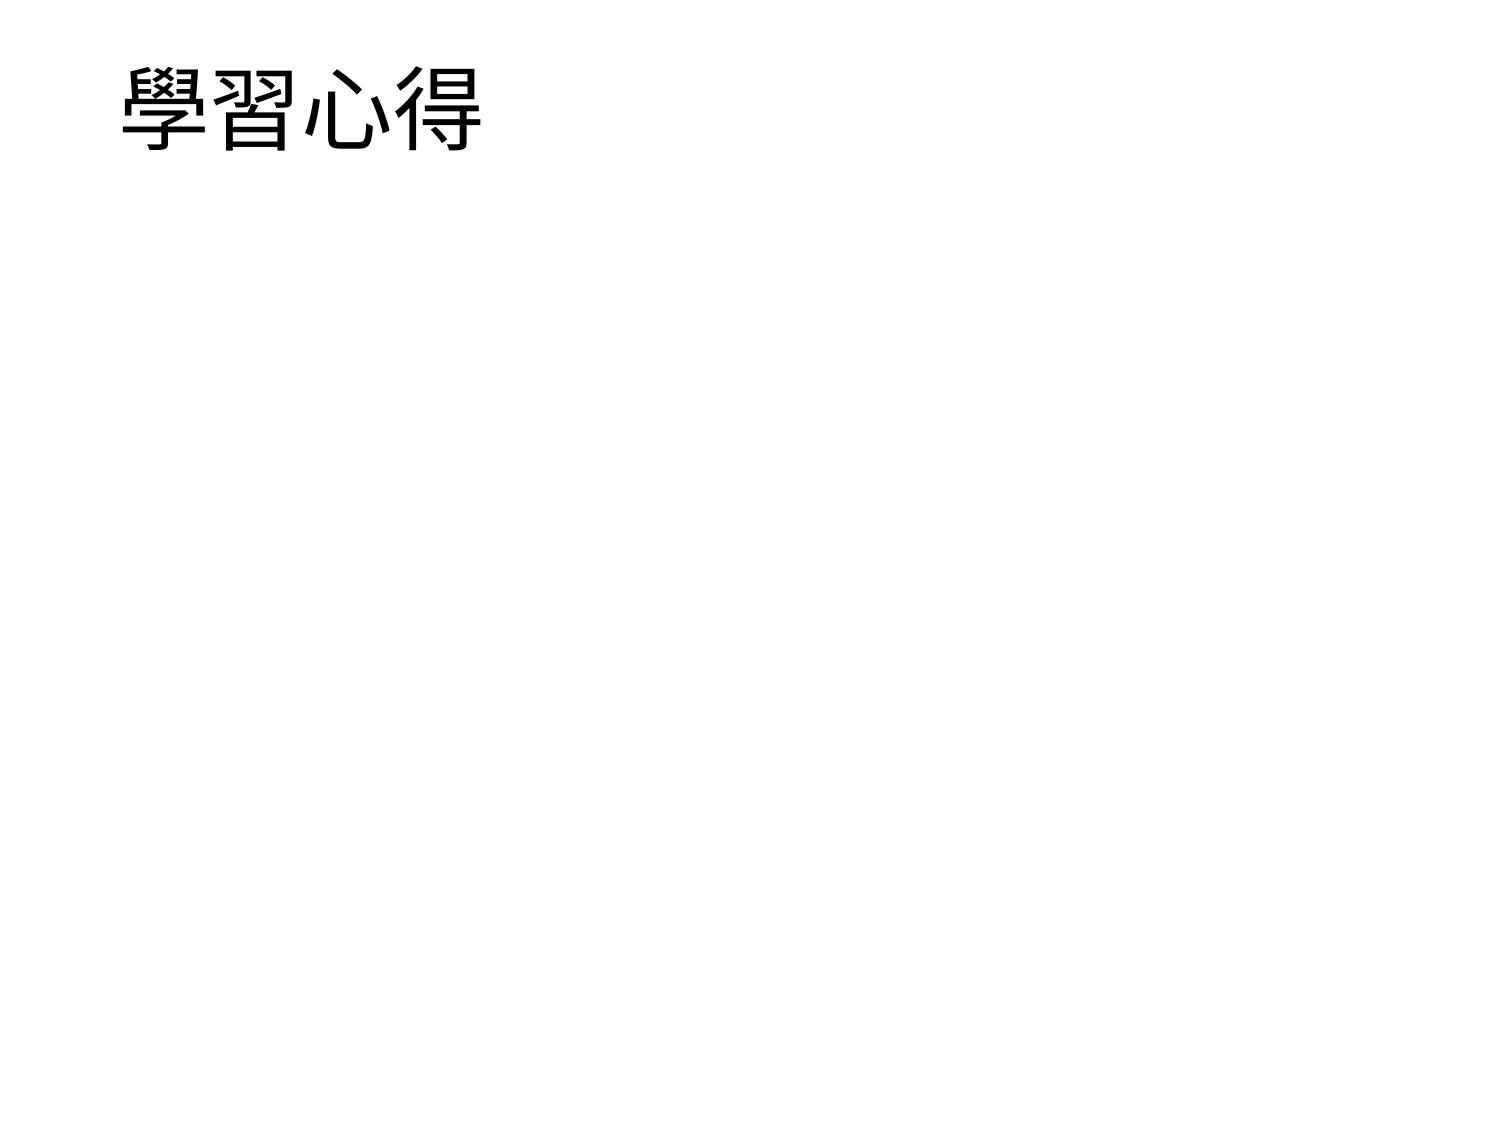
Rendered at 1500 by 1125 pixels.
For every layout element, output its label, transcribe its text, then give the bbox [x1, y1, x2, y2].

title 學習心得 [103, 59, 1397, 278]
